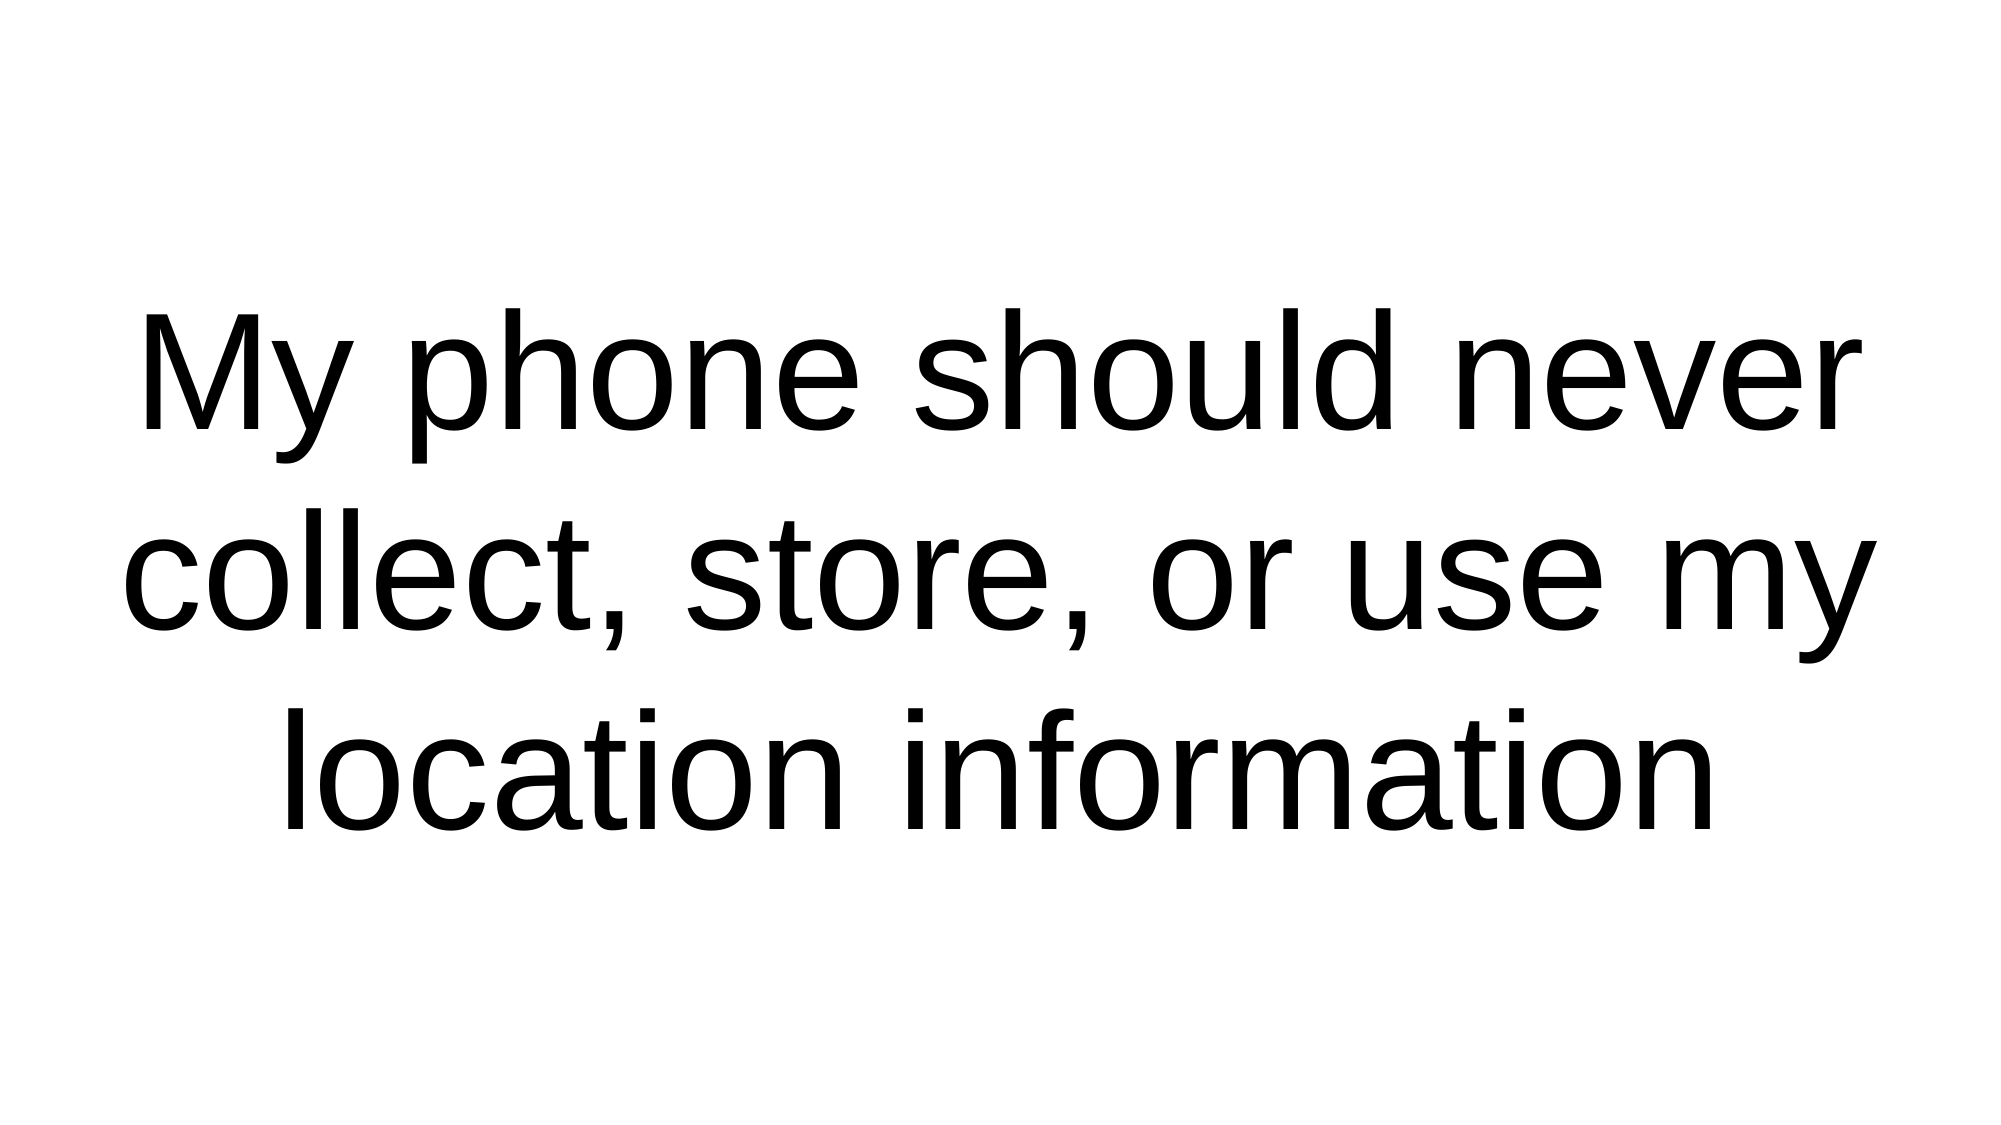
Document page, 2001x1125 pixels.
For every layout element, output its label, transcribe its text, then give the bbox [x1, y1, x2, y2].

title My phone should never collect, store, or use my location information [68, 470, 1932, 655]
